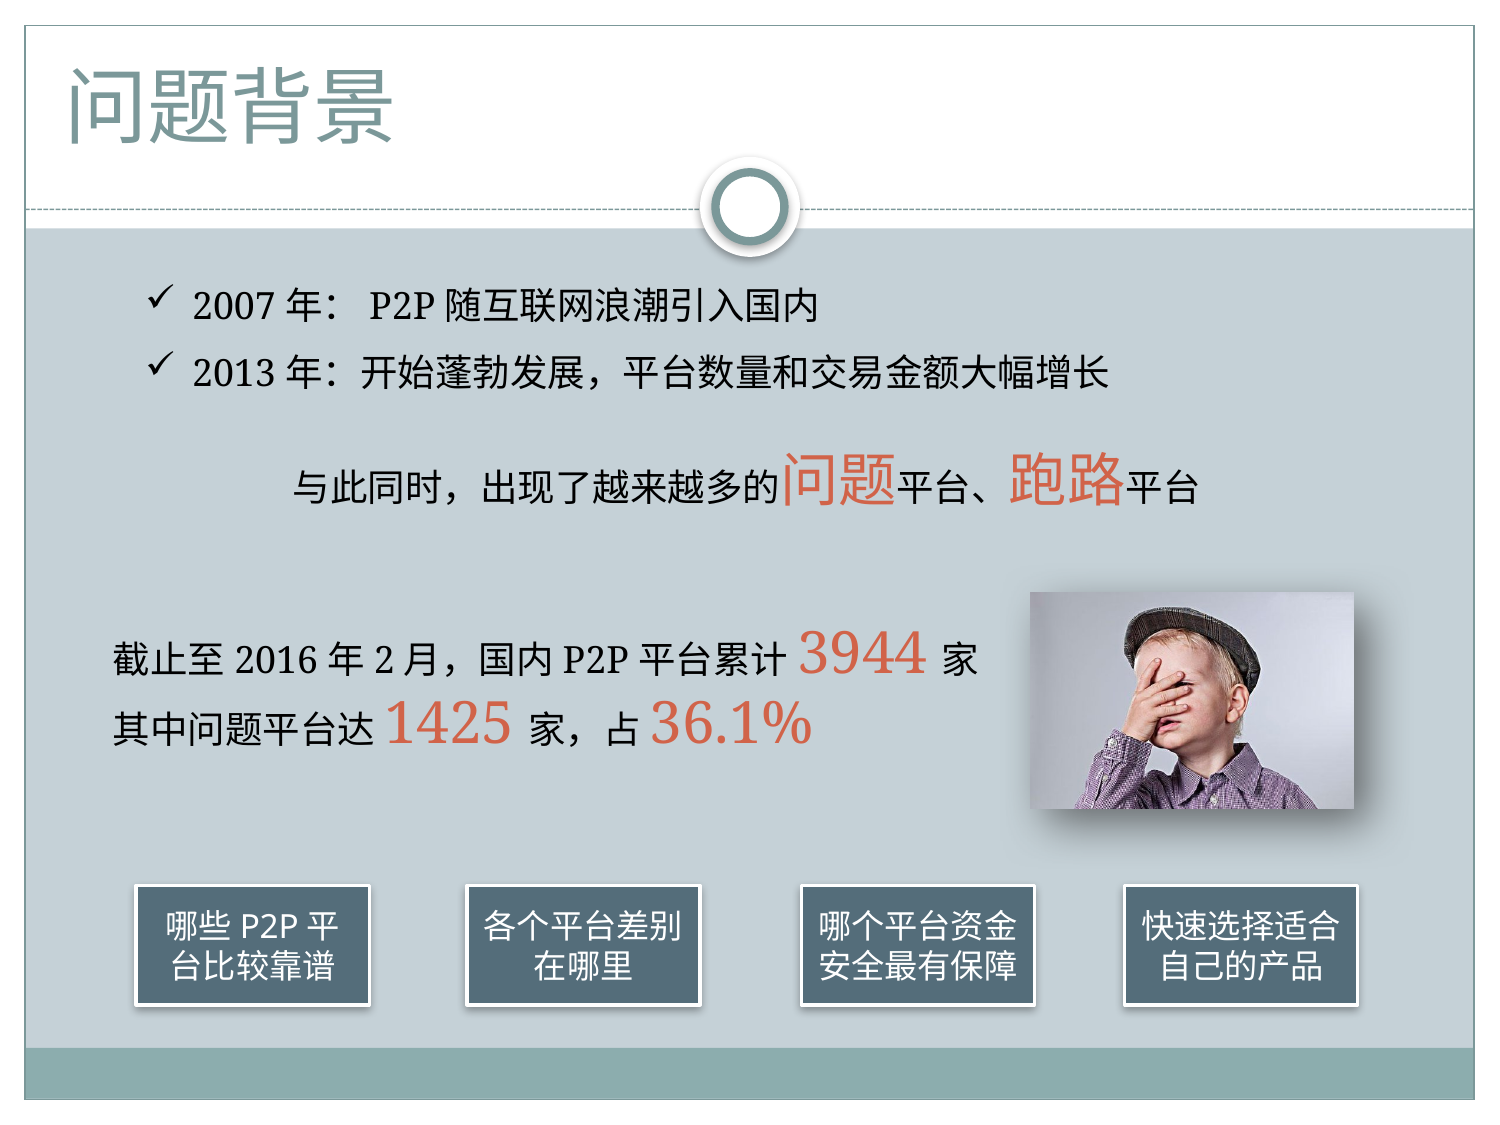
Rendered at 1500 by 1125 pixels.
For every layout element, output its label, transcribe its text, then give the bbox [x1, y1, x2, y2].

picture [1030, 592, 1354, 809]
text_box 与此同时，出现了越来越多的问题平台、跑路平台 [257, 436, 1236, 521]
text_box 截止至2016年2月，国内P2P平台累计3944家 其中问题平台达1425家，占36.1% [98, 607, 994, 763]
text_box 哪些P2P平台比较靠谱 [134, 884, 371, 1007]
text_box 哪个平台资金安全最有保障 [800, 884, 1036, 1007]
text_box 快速选择适合自己的产品 [1123, 884, 1359, 1007]
text_box 各个平台差别在哪里 [465, 884, 702, 1007]
text_box 2007年：P2P随互联网浪潮引入国内 2013年：开始蓬勃发展，平台数量和交易金额大幅增长 [130, 252, 1125, 402]
title 问题背景 [49, 37, 1450, 162]
